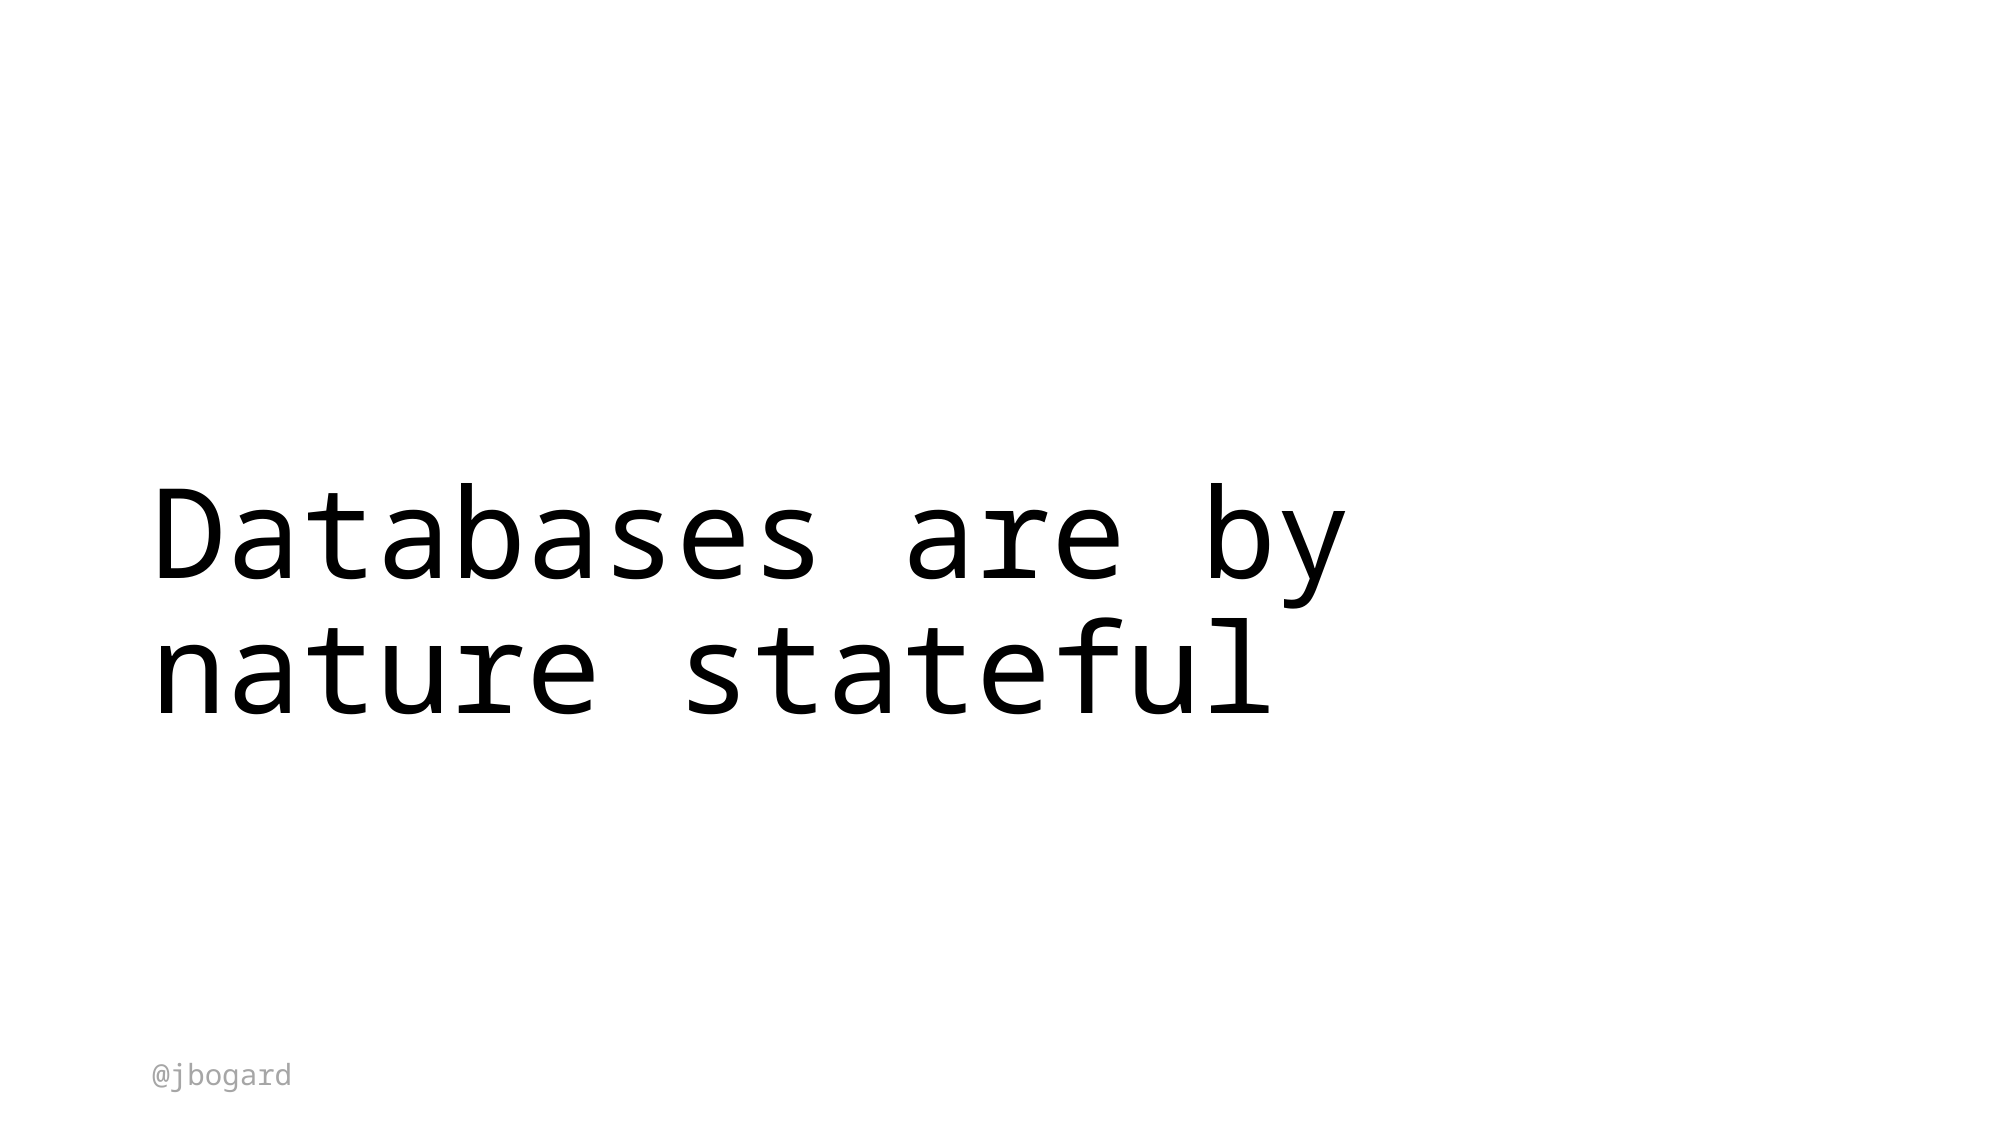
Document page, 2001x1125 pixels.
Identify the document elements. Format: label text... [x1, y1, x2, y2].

title Databases are by nature stateful [136, 280, 1862, 749]
